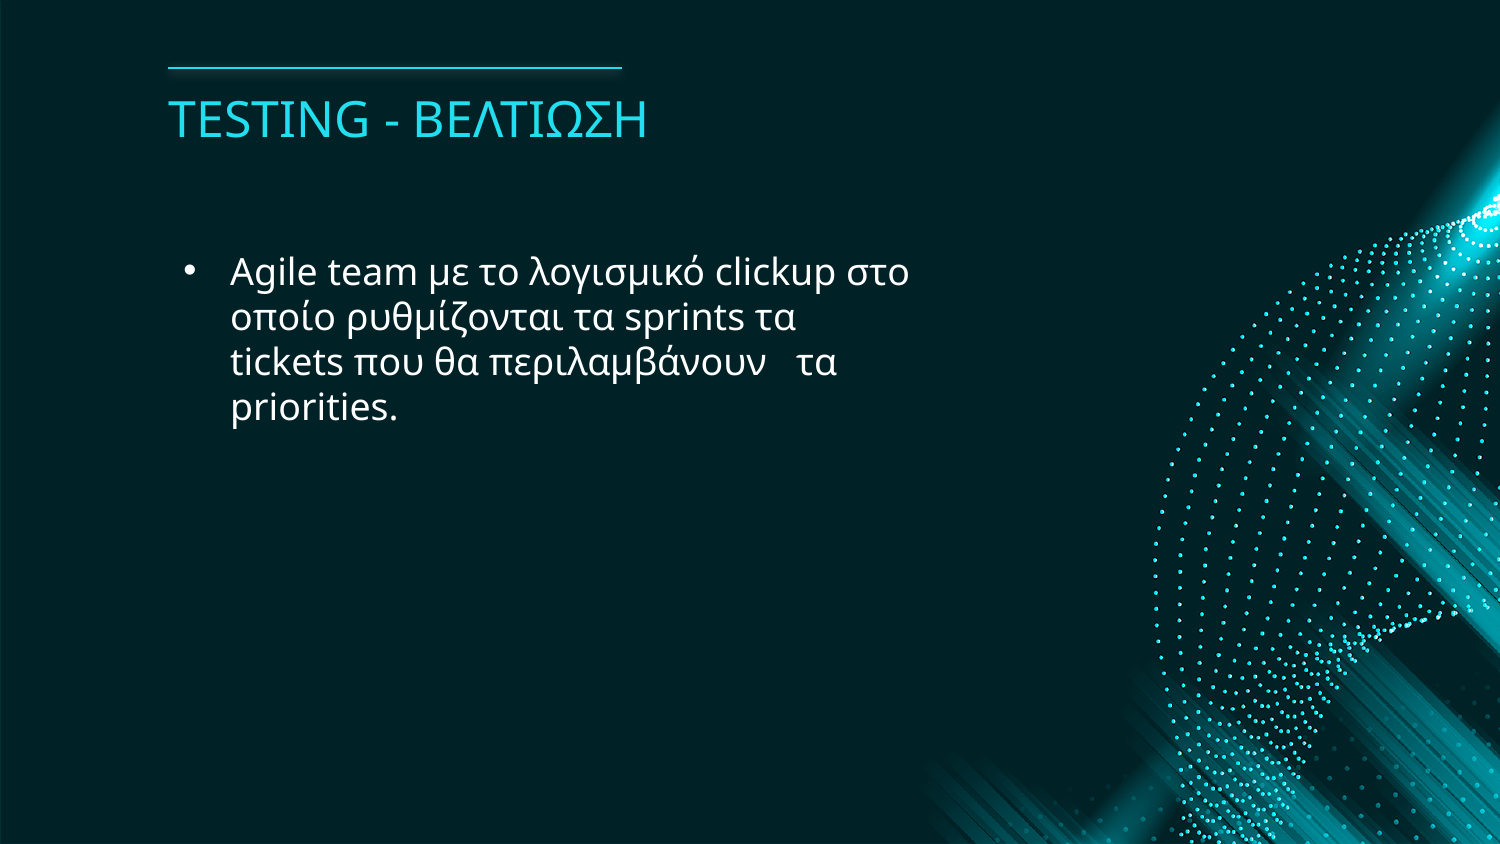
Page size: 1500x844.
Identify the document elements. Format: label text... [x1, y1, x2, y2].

title TESTING - ΒΕΛΤΙΩΣΗ [153, 72, 914, 228]
picture [0, 0, 1500, 844]
subtitle Agile team με το λογισμικό clickup στο οποίο ρυθμίζονται τα sprints τα tickets που θα περιλαμβάνουν τα priorities. [168, 232, 928, 569]
